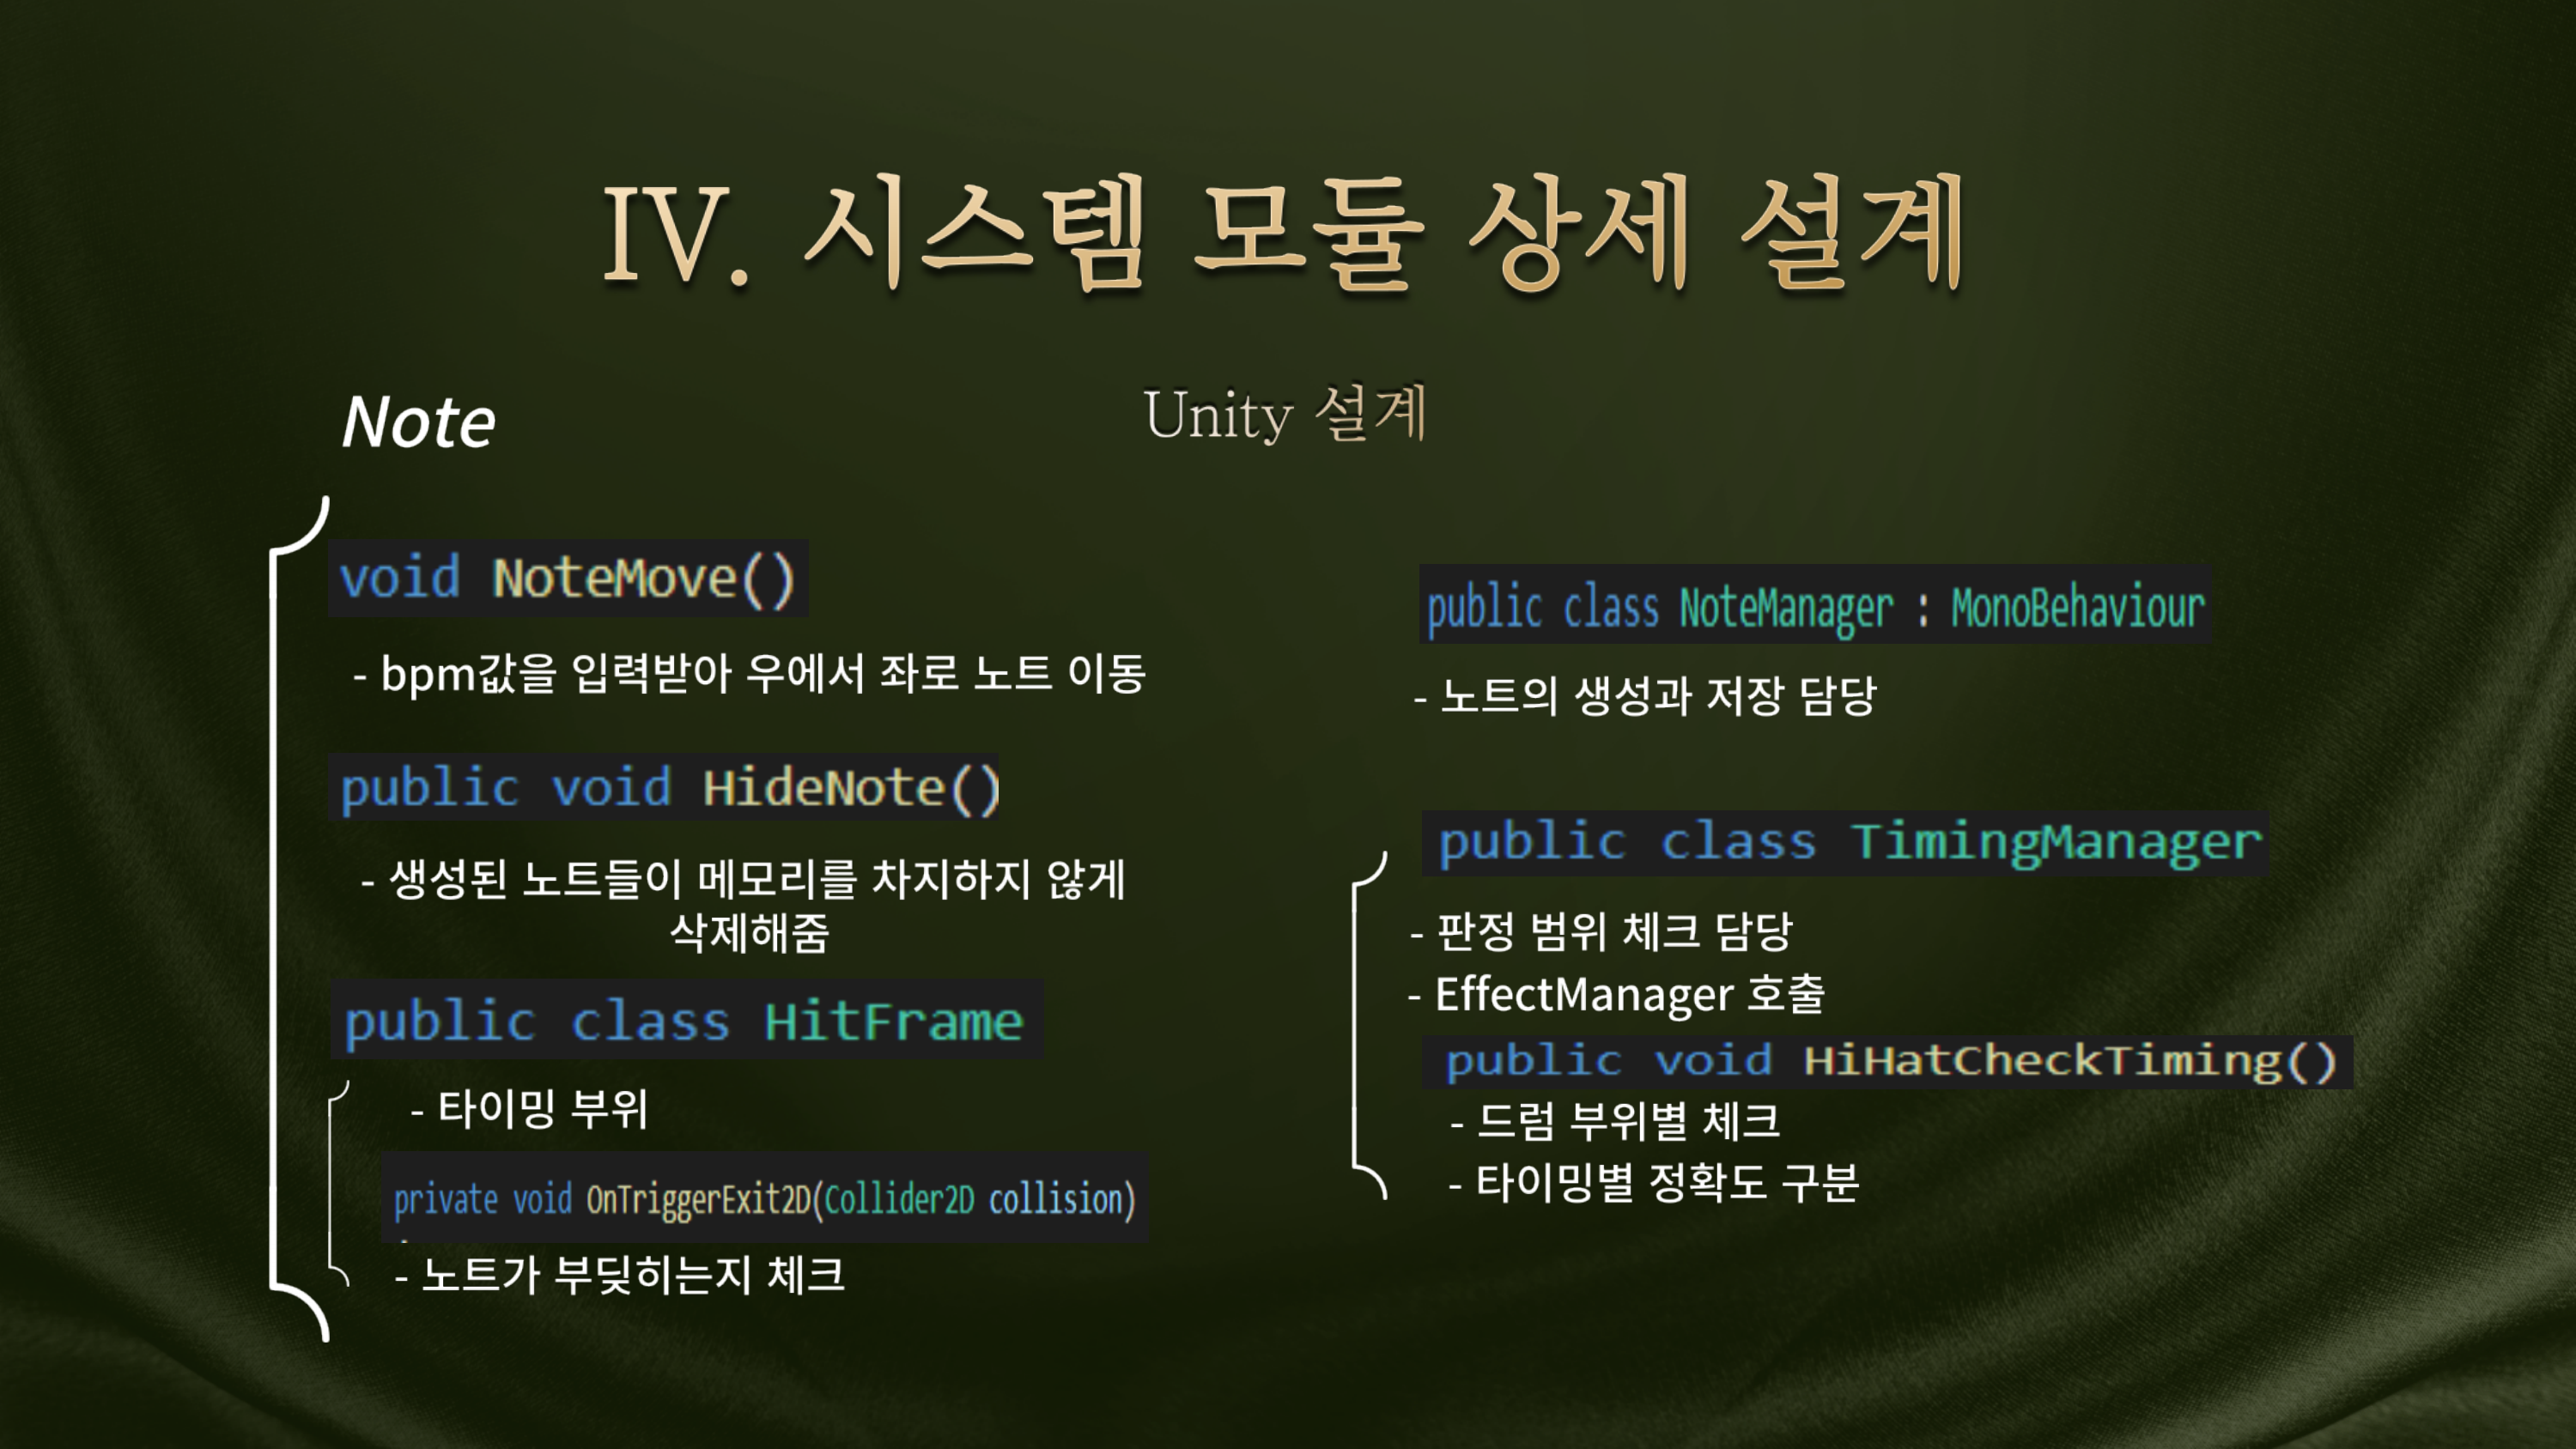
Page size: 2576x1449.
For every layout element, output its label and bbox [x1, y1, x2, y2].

picture [258, 0, 2405, 737]
text_box [0, 0, 2576, 1449]
text_box [269, 747, 2354, 1343]
